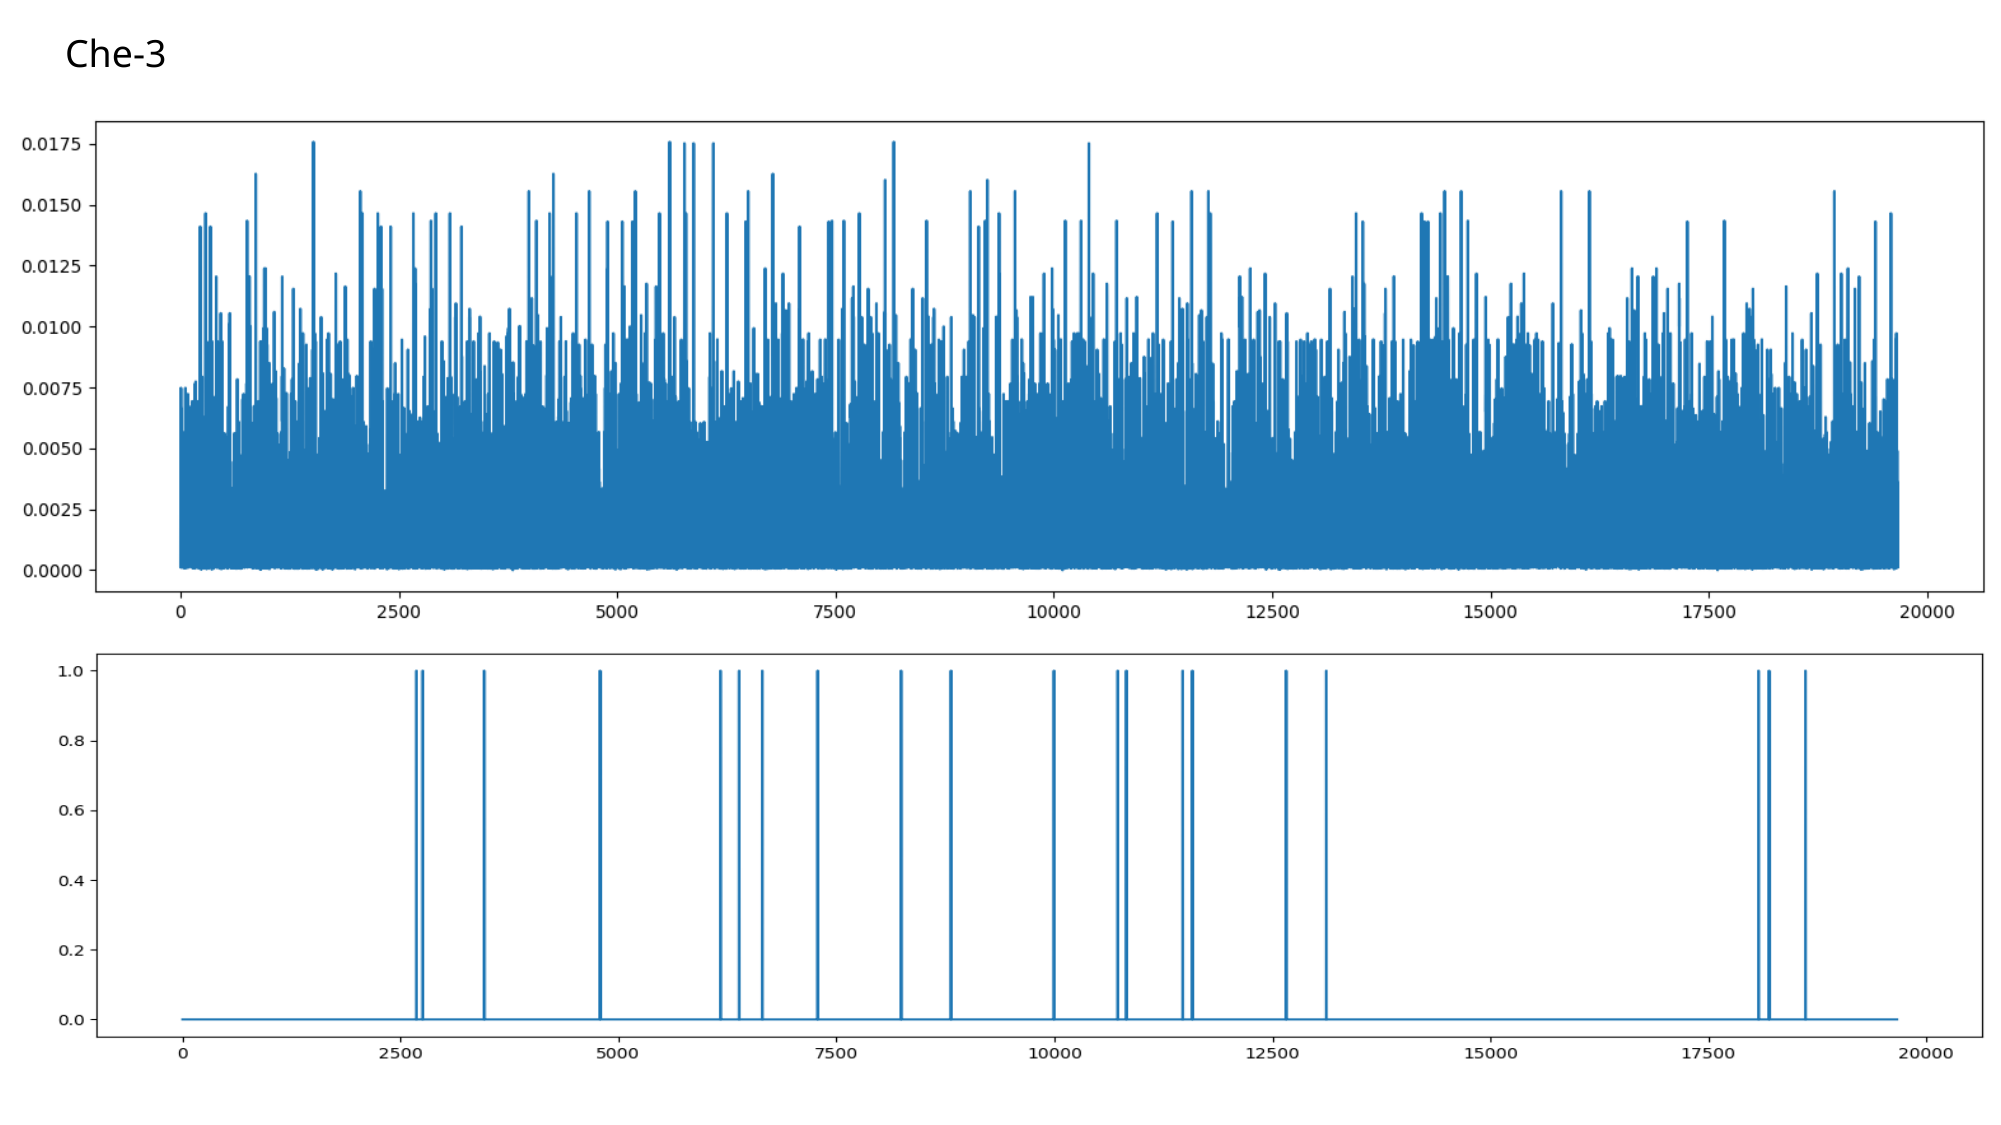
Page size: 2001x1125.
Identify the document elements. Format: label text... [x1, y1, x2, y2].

picture [0, 111, 2000, 1073]
text_box Che-3 [50, 22, 182, 82]
